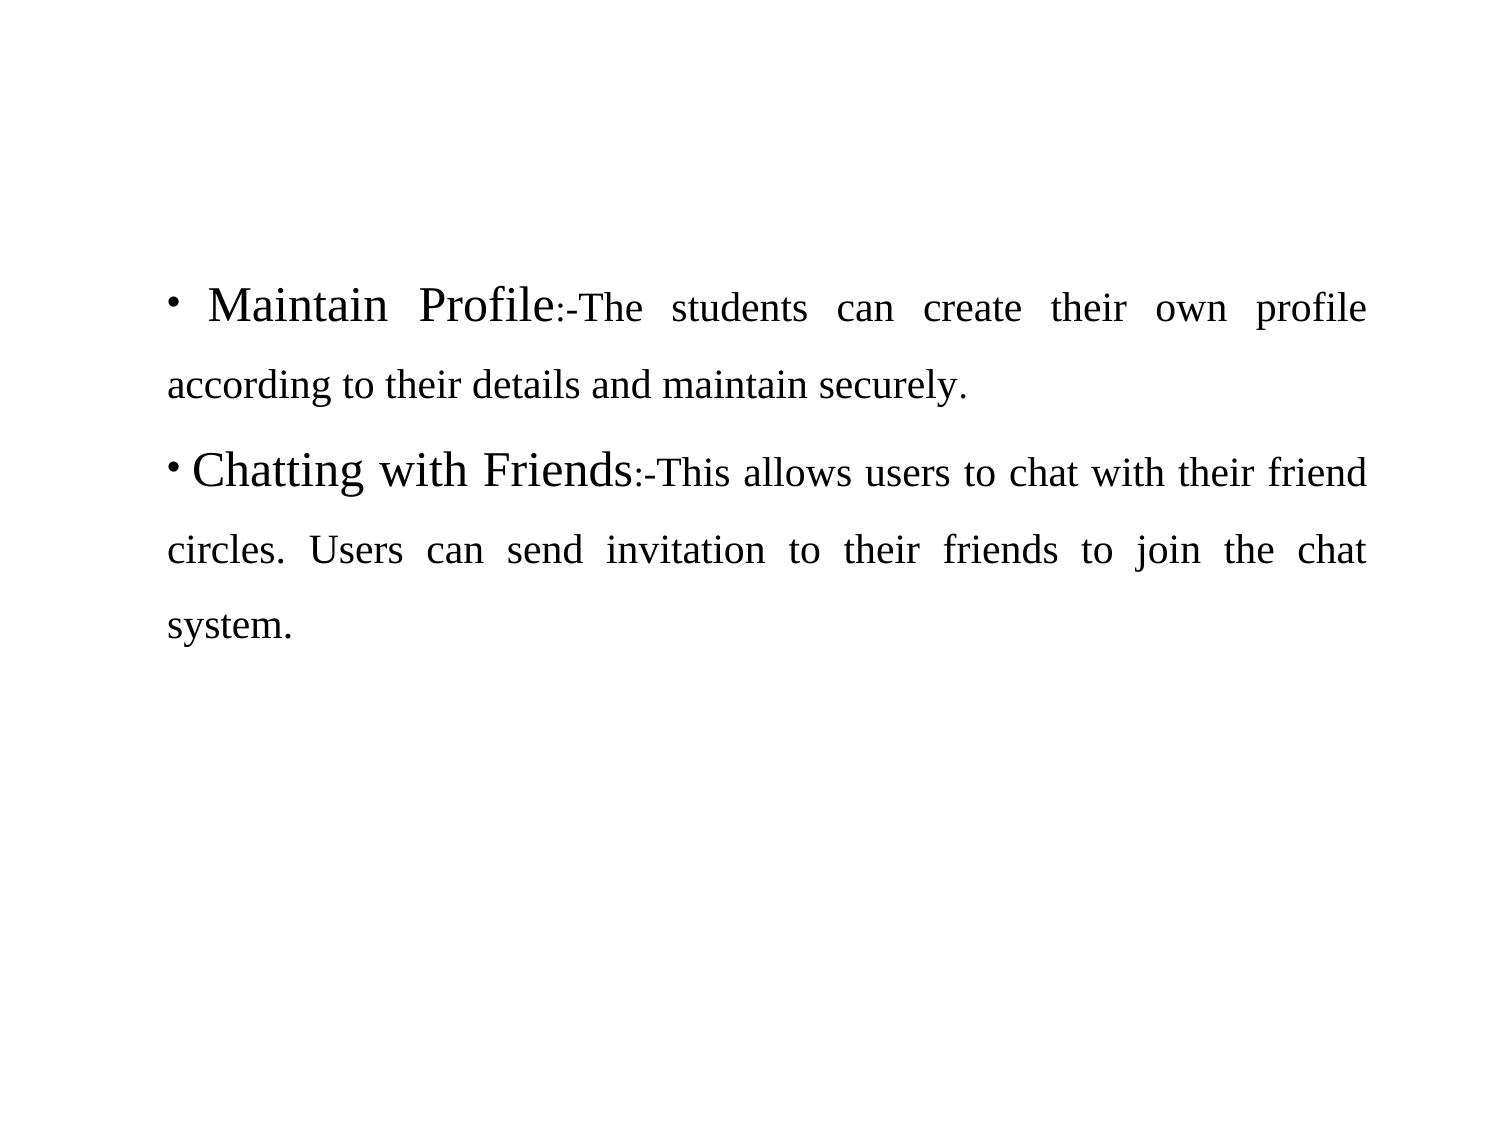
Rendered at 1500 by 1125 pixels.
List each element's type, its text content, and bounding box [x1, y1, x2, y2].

text_box Maintain Profile:-The students can create their own profile according to their details and maintain securely. Chatting with Friends:-This allows users to chat with their friend circles. Users can send invitation to their friends to join the chat system. [152, 234, 1383, 655]
